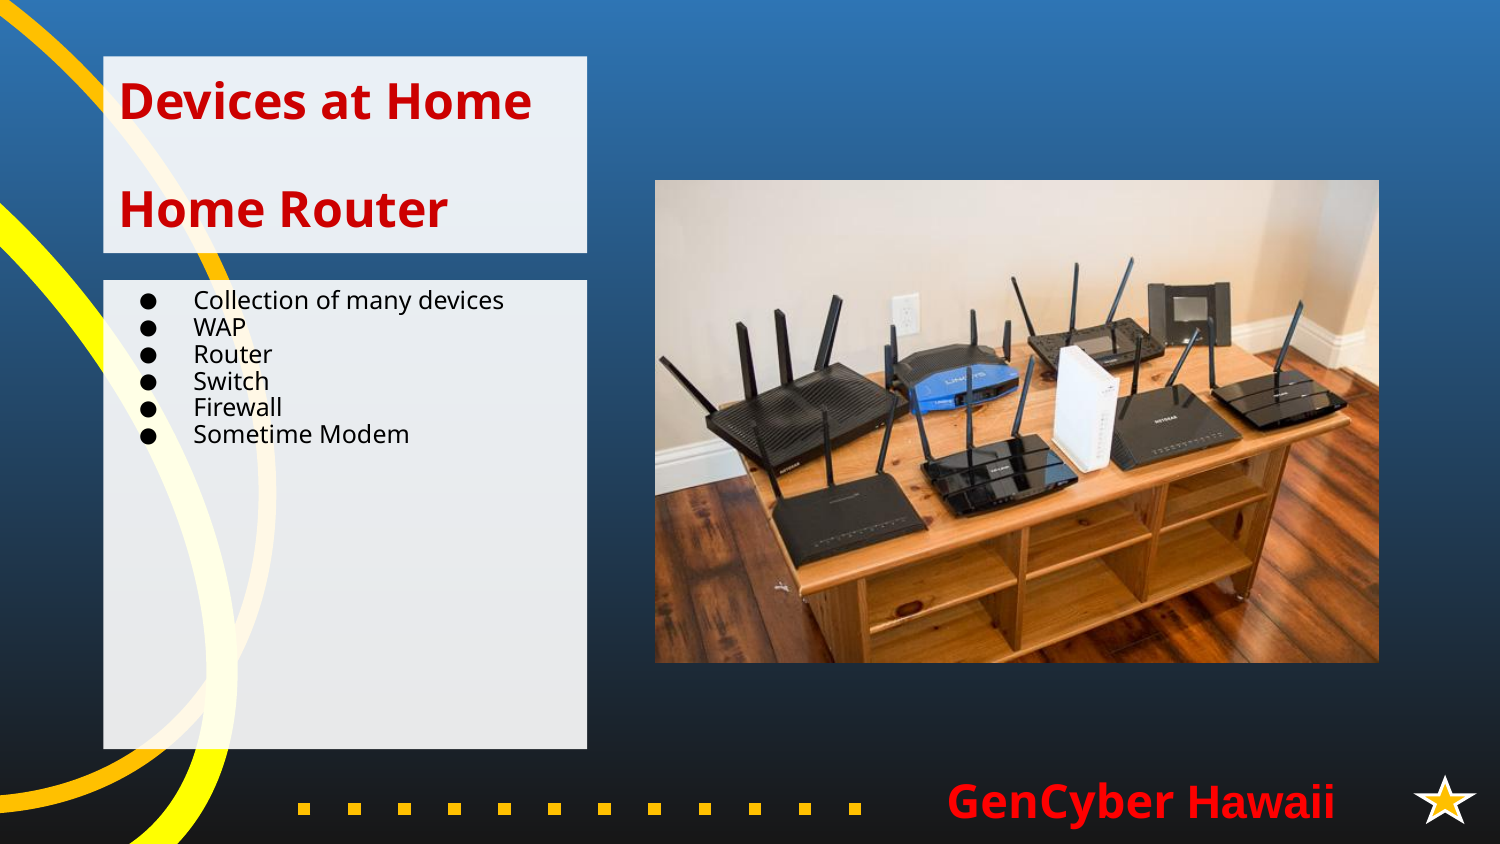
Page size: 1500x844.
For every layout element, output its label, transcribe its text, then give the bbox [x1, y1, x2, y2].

list Collection of many devices WAP Router Switch Firewall Sometime Modem [103, 280, 588, 750]
picture [637, 121, 1398, 722]
title Devices at Home Home Router [103, 56, 588, 254]
